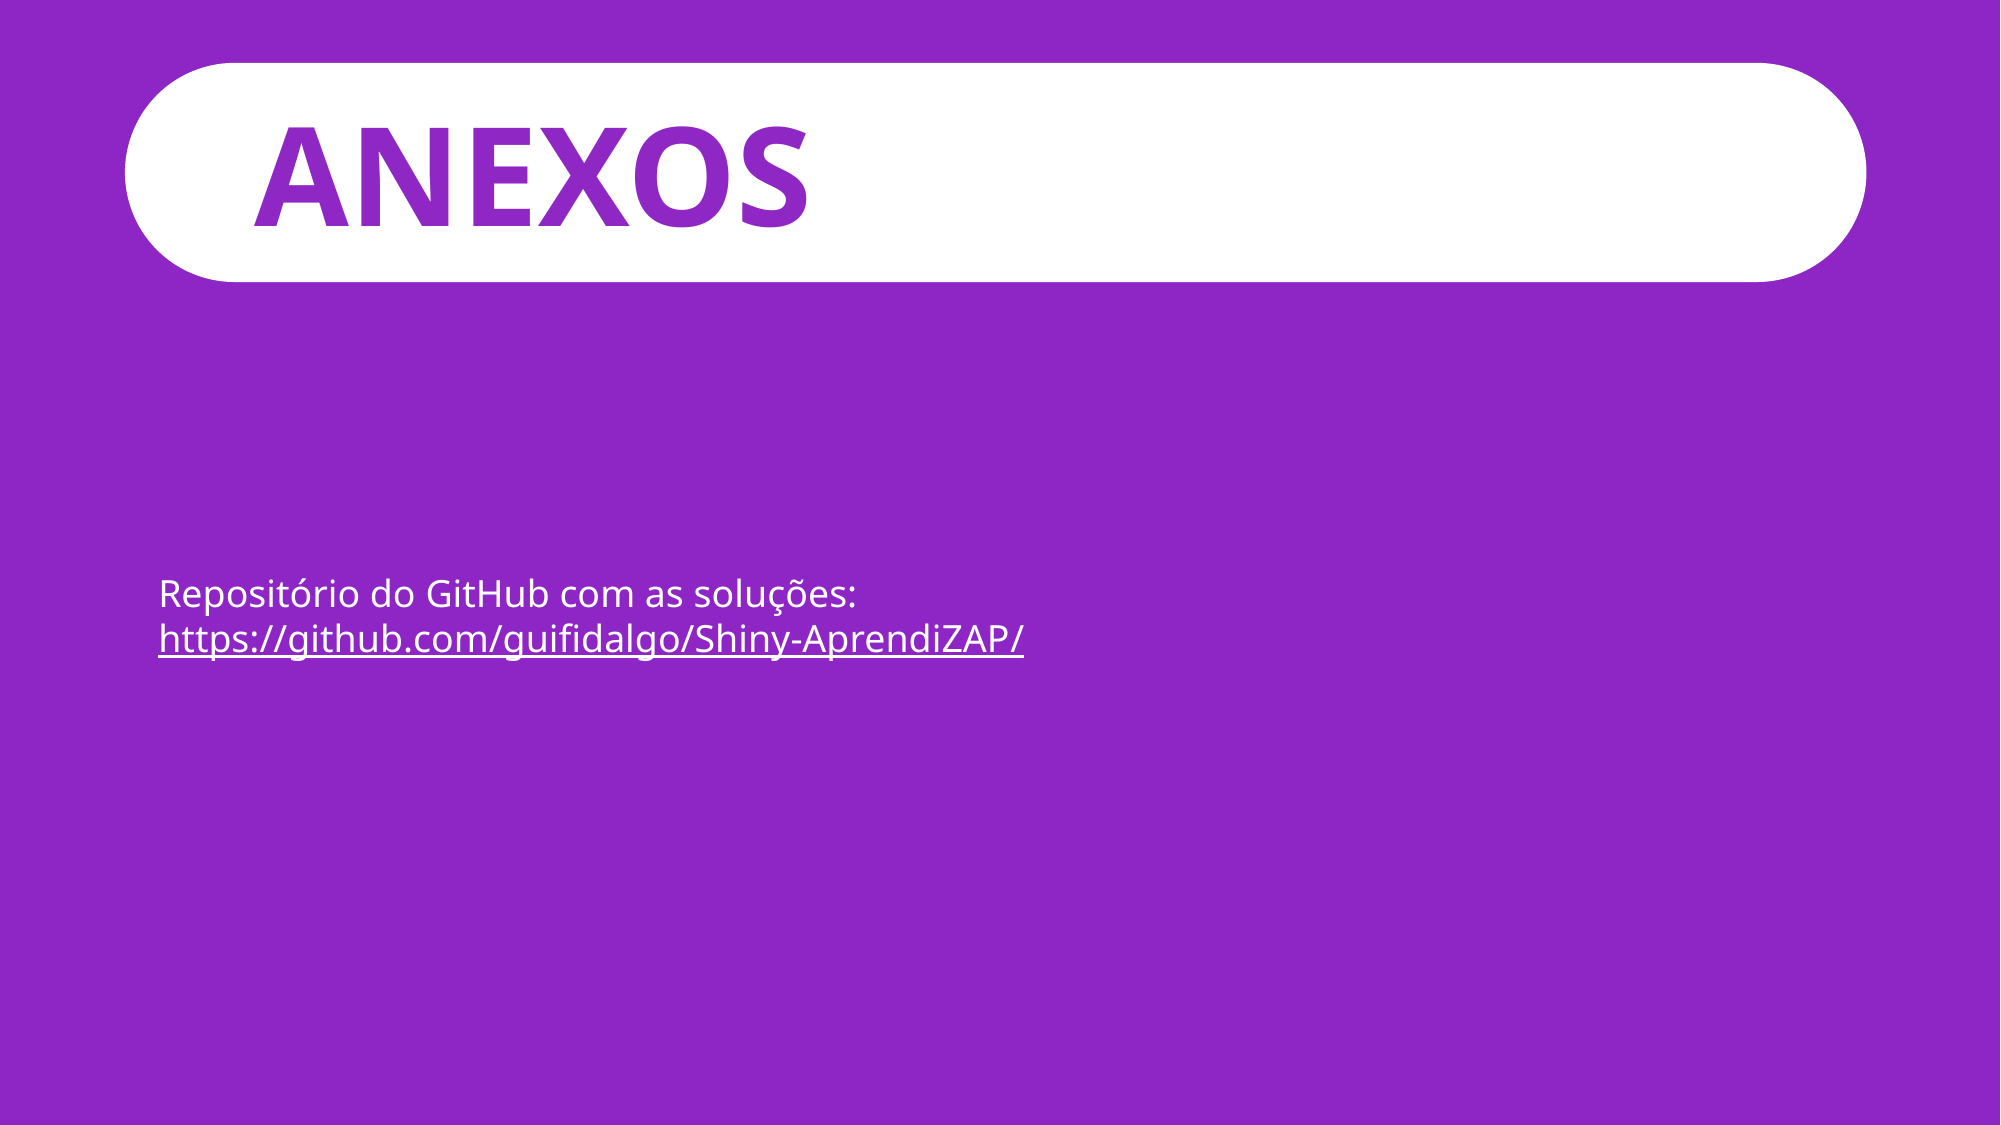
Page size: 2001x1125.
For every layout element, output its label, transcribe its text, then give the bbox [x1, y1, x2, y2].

text_box ANEXOS [240, 81, 1757, 262]
text_box [124, 62, 1867, 283]
text_box Repositório do GitHub com as soluções: https://github.com/guifidalgo/Shiny-AprendiZAP/ [143, 562, 1040, 674]
